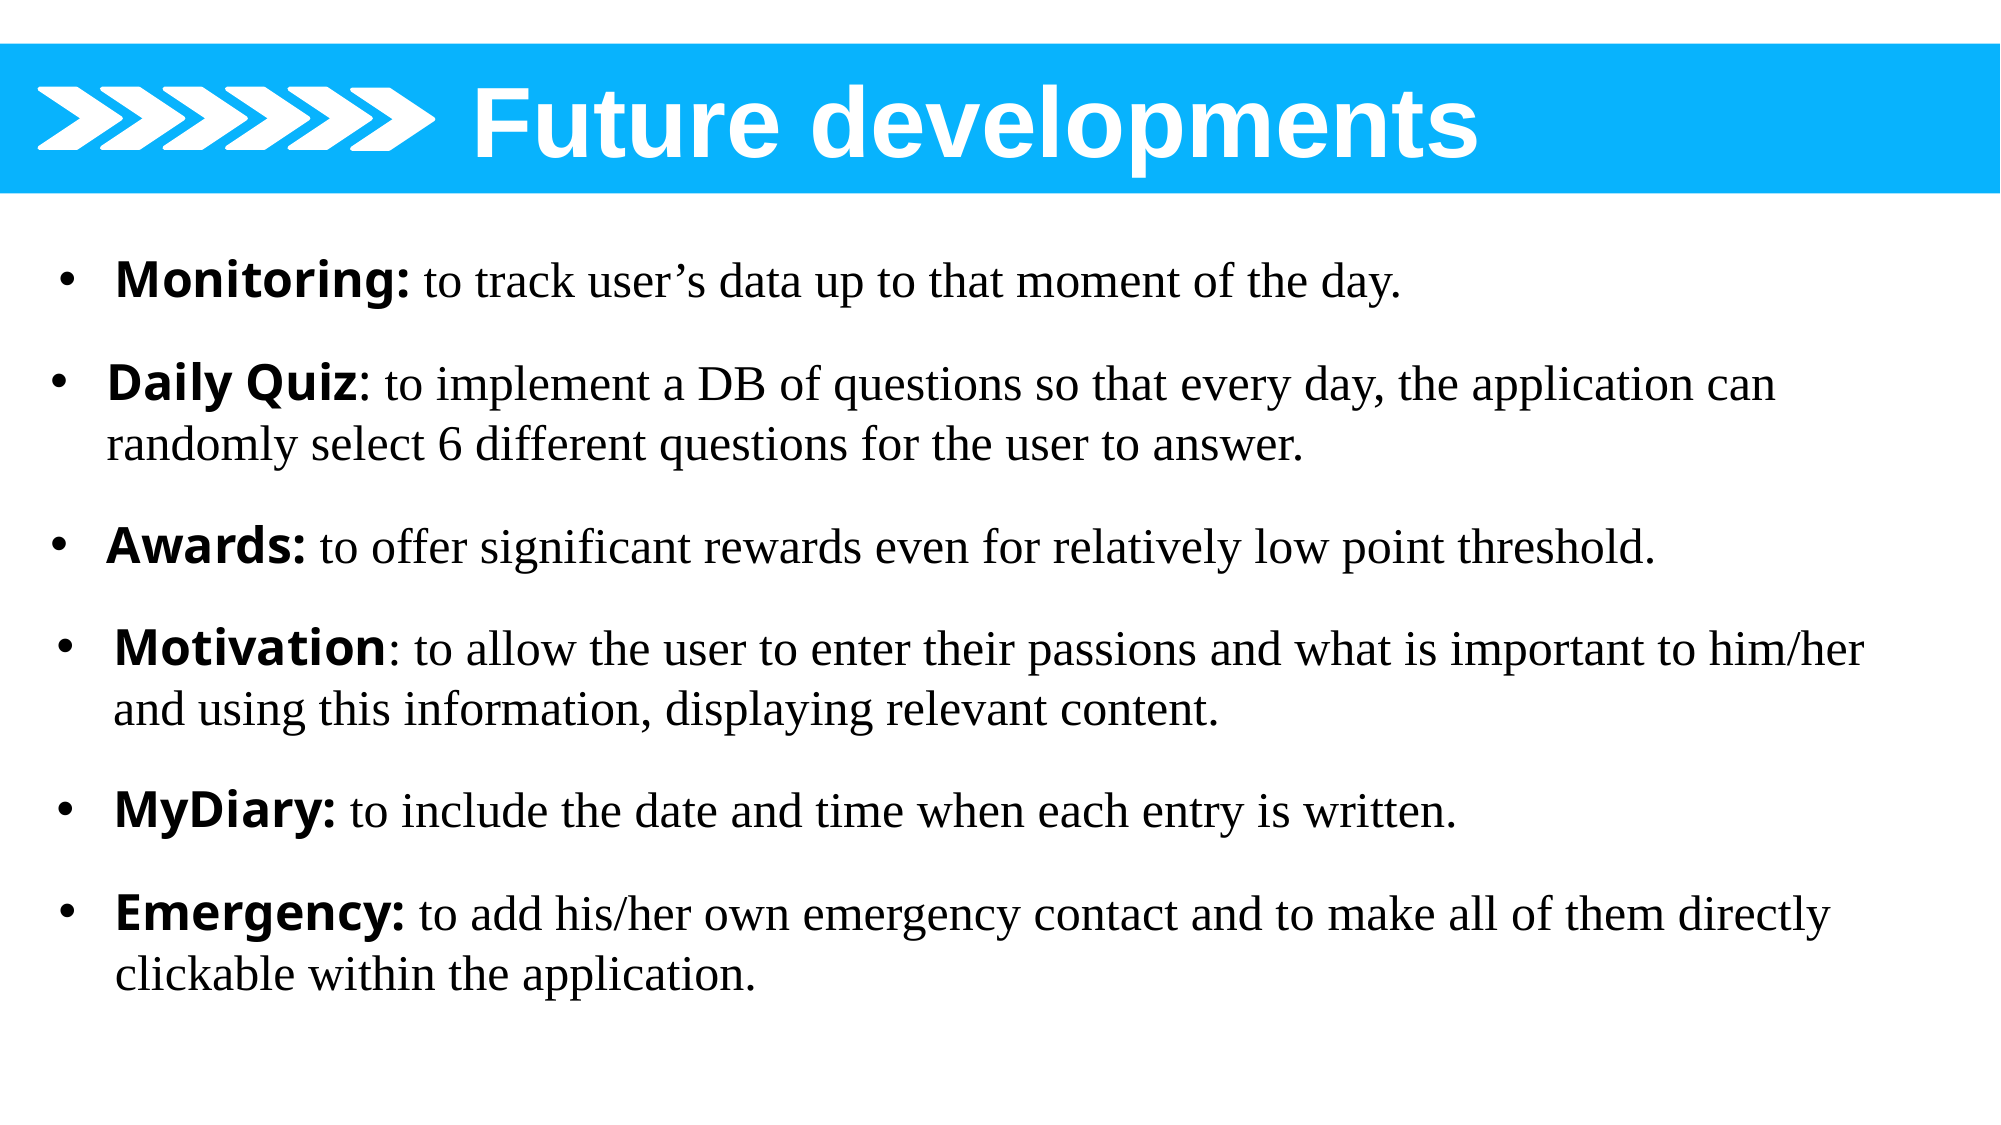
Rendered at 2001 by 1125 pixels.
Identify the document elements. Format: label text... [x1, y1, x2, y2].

text_box [39, 88, 121, 148]
text_box Motivation: to allow the user to enter their passions and what is important to him/her and using this information, displaying relevant content. [41, 608, 1881, 743]
text_box [227, 88, 309, 148]
text_box Daily Quiz: to implement a DB of questions so that every day, the application can randomly select 6 different questions for the user to answer. [35, 342, 1875, 478]
text_box Awards: to offer significant rewards even for relatively low point threshold. [35, 505, 1875, 581]
text_box Emergency: to add his/her own emergency contact and to make all of them directly clickable within the application. [43, 872, 1883, 1008]
text_box [289, 88, 371, 148]
text_box [164, 88, 246, 148]
text_box [352, 89, 434, 149]
text_box MyDiary: to include the date and time when each entry is written. [41, 770, 1881, 846]
text_box Monitoring: to track user’s data up to that moment of the day. [43, 240, 1883, 316]
text_box Future developments [456, 50, 1961, 186]
text_box [0, 43, 2000, 194]
text_box [101, 88, 184, 148]
